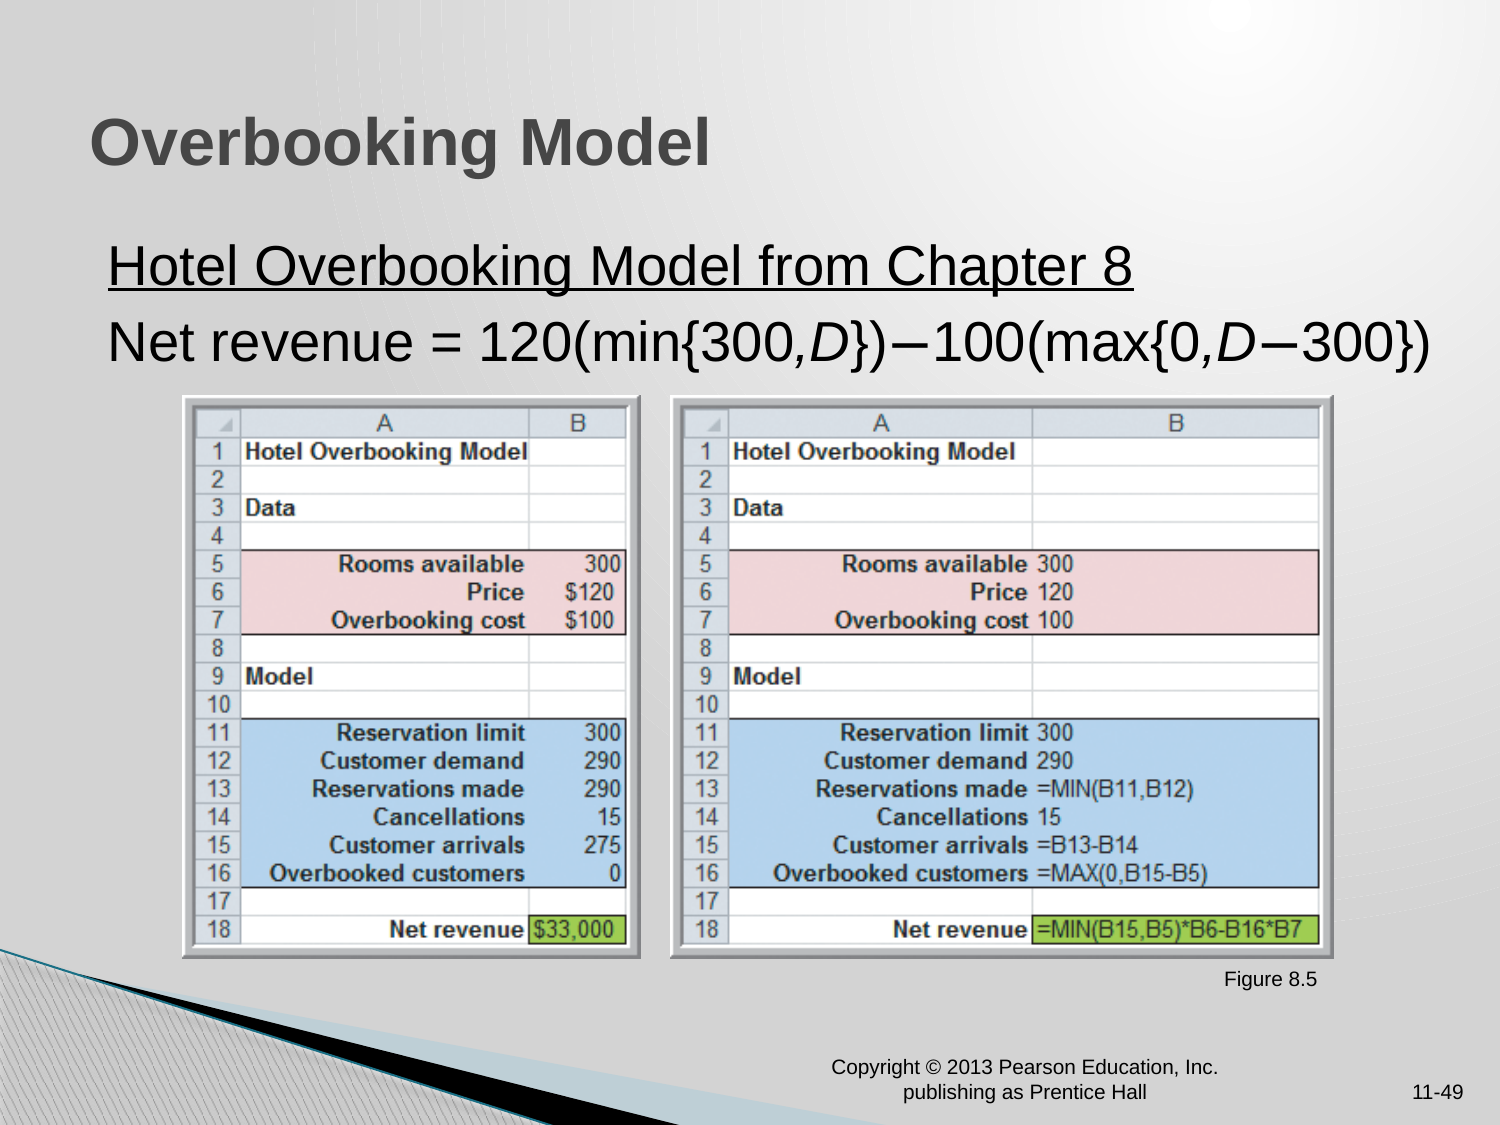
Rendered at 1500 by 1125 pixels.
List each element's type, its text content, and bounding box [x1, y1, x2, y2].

picture [182, 394, 641, 959]
footer Copyright © 2013 Pearson Education, Inc. publishing as Prentice Hall [812, 1051, 1238, 1112]
slide_number 11-49 [1362, 1051, 1479, 1112]
text_box Figure 8.5 [1209, 969, 1333, 999]
title Overbooking Model [75, 45, 1425, 233]
list Hotel Overbooking Model from Chapter 8 Net revenue = 120(min{300,D})−100(max{0,D−300}) [74, 221, 1451, 964]
picture [670, 394, 1334, 959]
